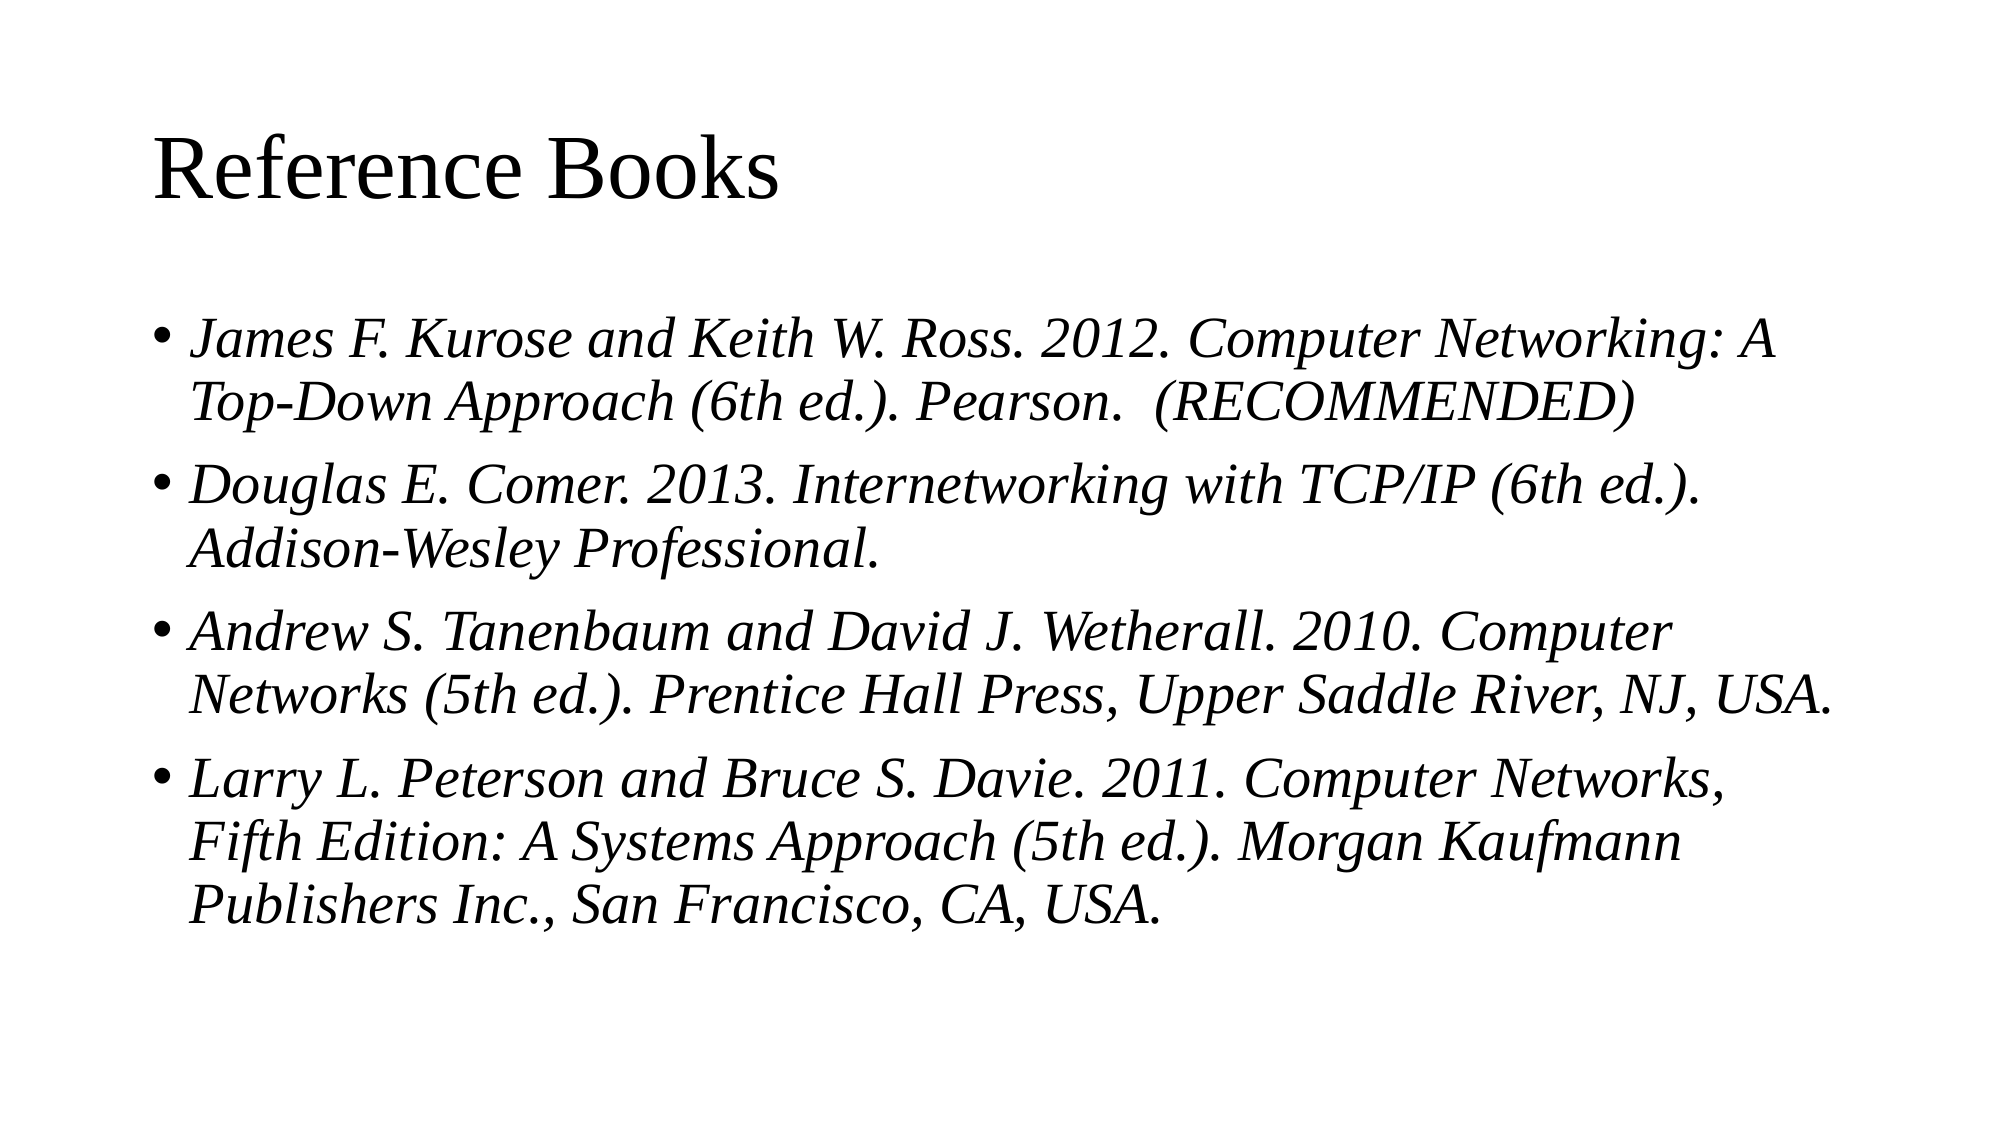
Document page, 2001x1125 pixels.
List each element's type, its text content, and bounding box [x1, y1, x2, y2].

title Reference Books [137, 59, 1863, 278]
list James F. Kurose and Keith W. Ross. 2012. Computer Networking: A Top-Down Approach (6th ed.). Pearson. (RECOMMENDED) Douglas E. Comer. 2013. Internetworking with TCP/IP (6th ed.). Addison-Wesley Professional. Andrew S. Tanenbaum and David J. Wetherall. 2010. Computer Networks (5th ed.). Prentice Hall Press, Upper Saddle River, NJ, USA. Larry L. Peterson and Bruce S. Davie. 2011. Computer Networks, Fifth Edition: A Systems Approach (5th ed.). Morgan Kaufmann Publishers Inc., San Francisco, CA, USA. [137, 299, 1863, 1014]
